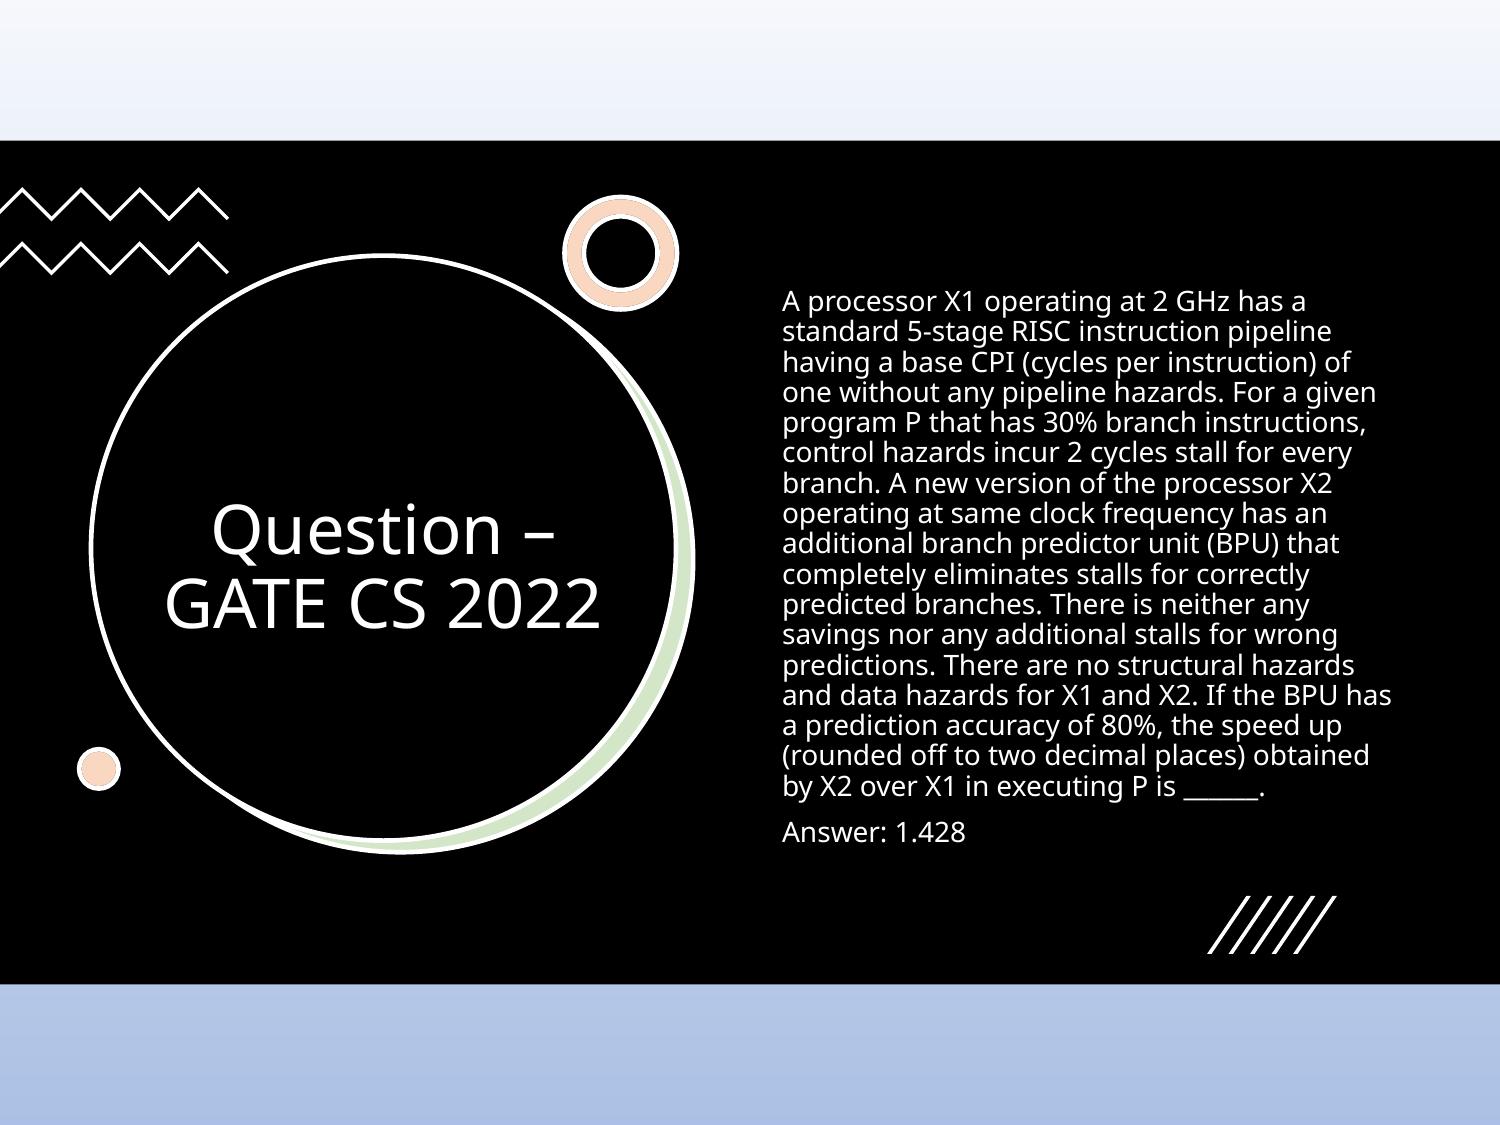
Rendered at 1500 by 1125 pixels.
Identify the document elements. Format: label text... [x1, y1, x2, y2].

text_box [564, 315, 626, 371]
text_box [632, 391, 678, 705]
text_box [189, 768, 578, 842]
text_box [233, 768, 608, 854]
text_box [78, 748, 120, 790]
text_box [632, 379, 695, 741]
text_box [563, 195, 679, 311]
title Question – GATE CS 2022 [135, 371, 632, 768]
text_box [89, 391, 135, 705]
text_box [149, 254, 618, 371]
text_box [1207, 895, 1337, 954]
text_box [0, 140, 1500, 985]
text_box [0, 187, 230, 276]
list A processor X1 operating at 2 GHz has a standard 5-stage RISC instruction pipeline having a base CPI (cycles per instruction) of one without any pipeline hazards. For a given program P that has 30% branch instructions, control hazards incur 2 cycles stall for every branch. A new version of the processor X2 operating at same clock frequency has an additional branch predictor unit (BPU) that completely eliminates stalls for correctly predicted branches. There is neither any savings nor any additional stalls for wrong predictions. There are no structural hazards and data hazards for X1 and X2. If the BPU has a prediction accuracy of 80%, the speed up (rounded off to two decimal places) obtained by X2 over X1 in executing P is ______. Answer: 1.428 [767, 279, 1409, 816]
